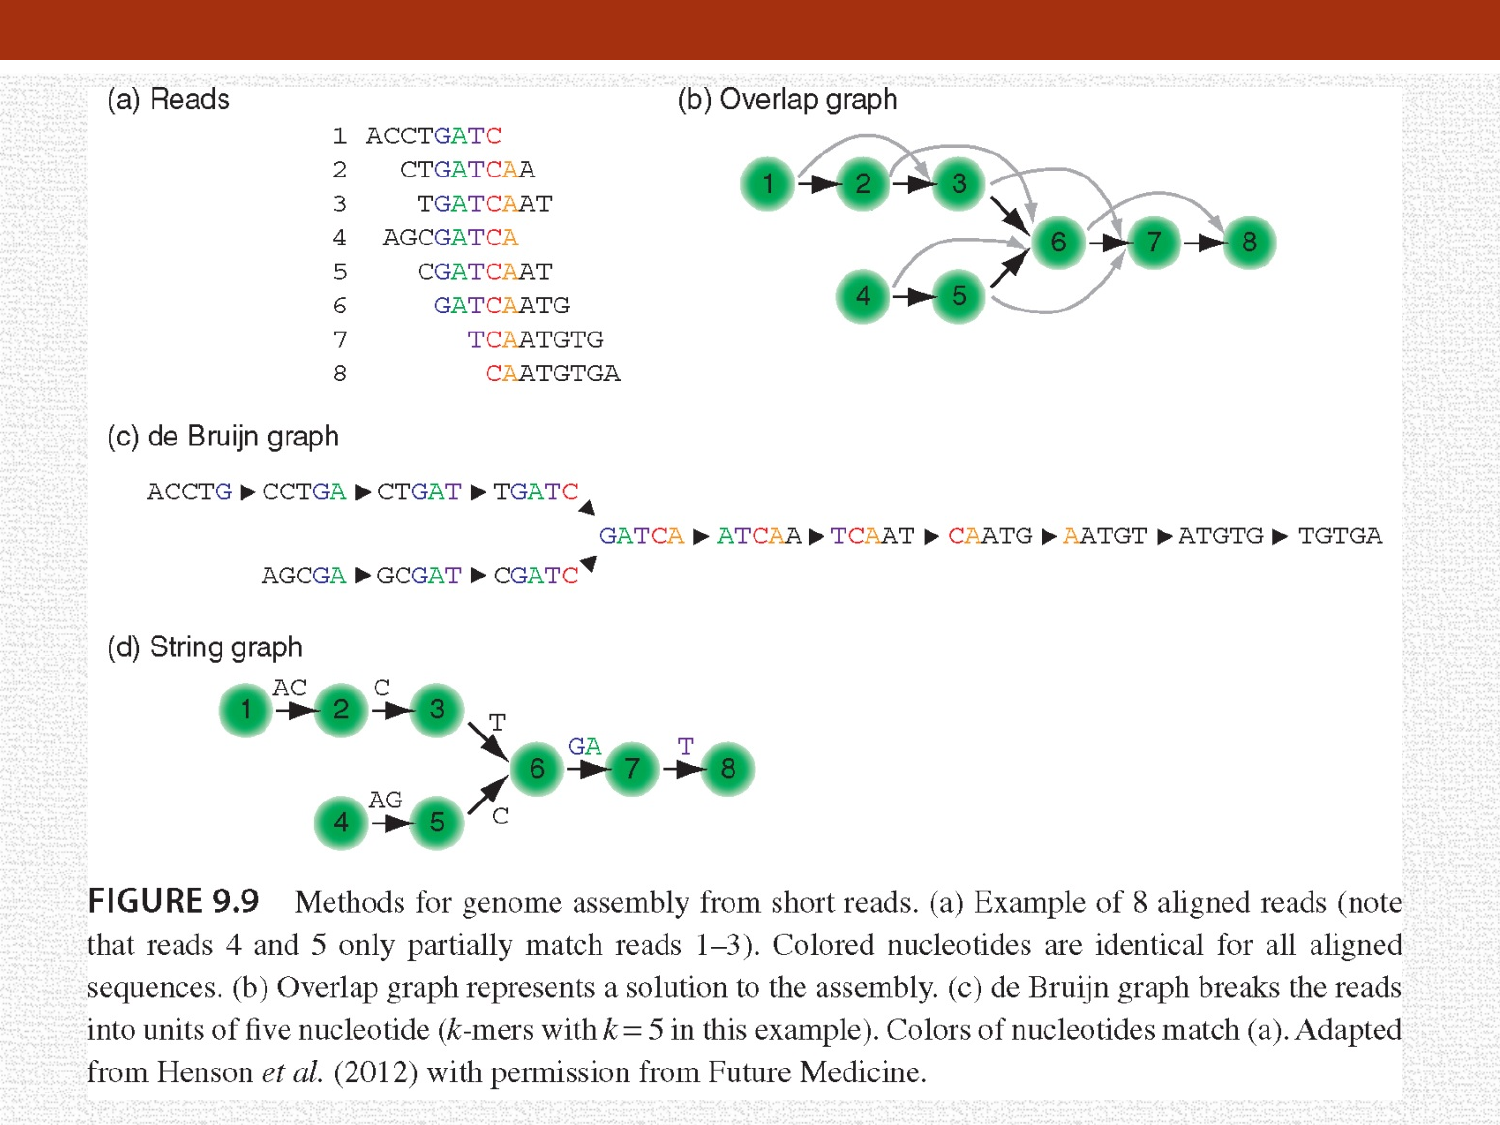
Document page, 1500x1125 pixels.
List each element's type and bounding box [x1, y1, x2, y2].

picture [87, 87, 1402, 1101]
